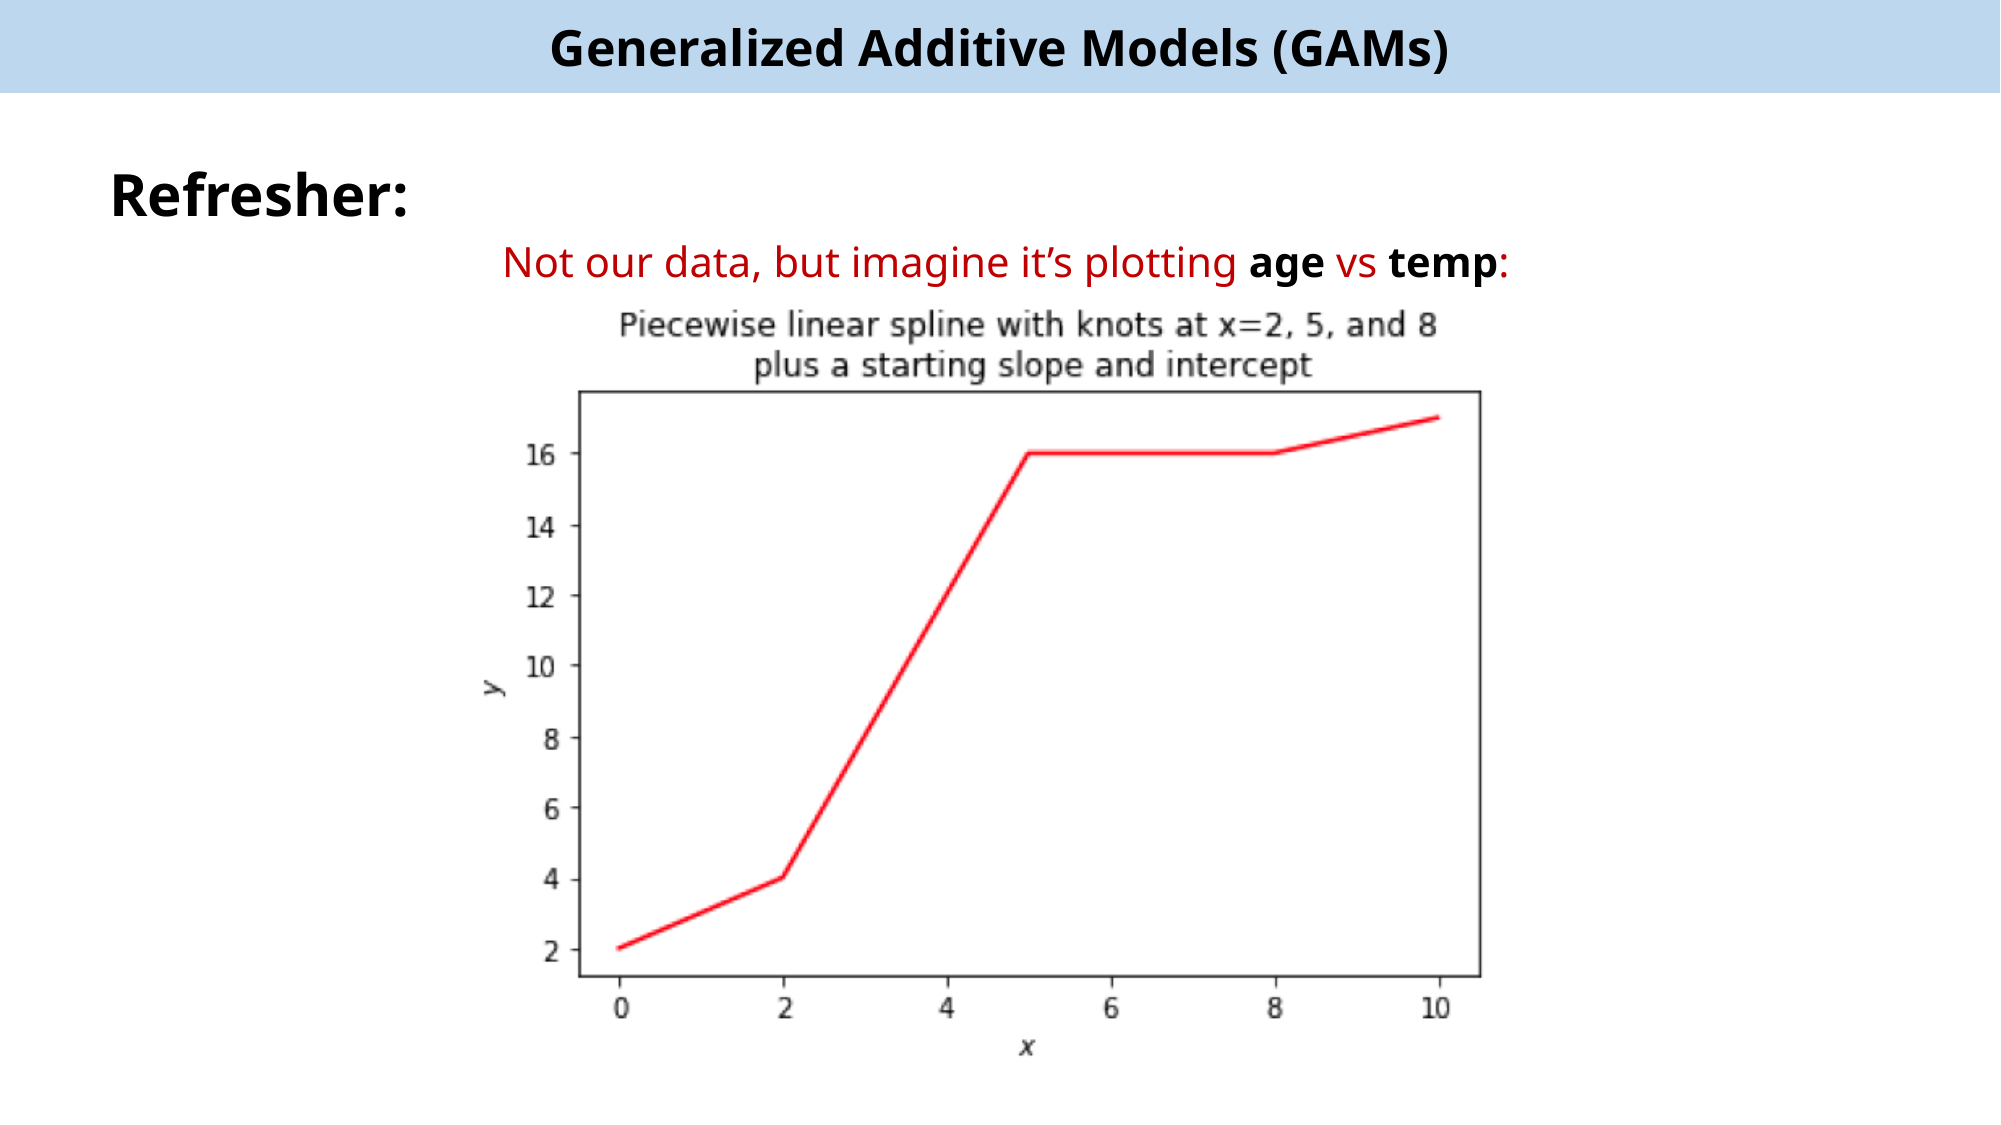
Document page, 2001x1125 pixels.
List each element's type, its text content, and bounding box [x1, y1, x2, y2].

text_box Not our data, but imagine it’s plotting age vs temp: [487, 228, 1525, 293]
picture [473, 284, 1501, 1072]
text_box [0, 0, 2000, 94]
text_box Generalized Additive Models (GAMs) [474, 8, 1526, 84]
text_box Refresher: [94, 115, 1809, 236]
